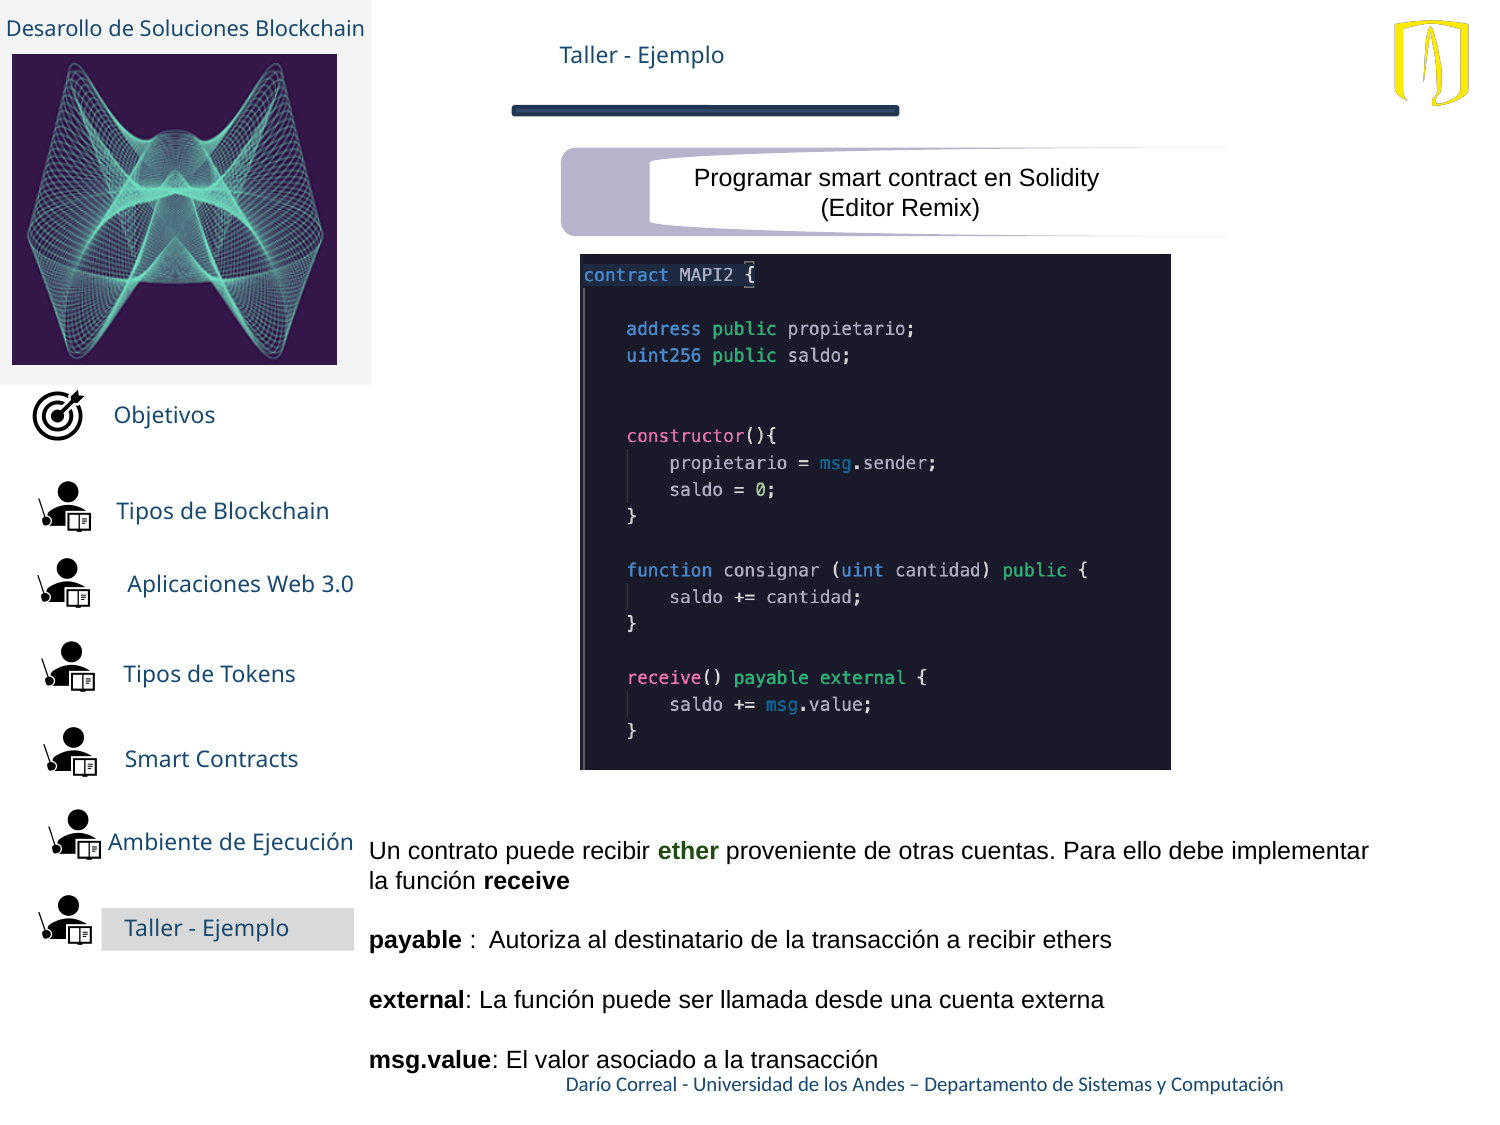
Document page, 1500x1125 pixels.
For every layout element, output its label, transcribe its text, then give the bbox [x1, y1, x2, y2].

picture [1387, 18, 1476, 108]
text_box Objetivos [98, 393, 231, 436]
text_box Un contrato puede recibir ether proveniente de otras cuentas. Para ello debe implementar la función receive payable : Autoriza al destinatario de la transacción a recibir ethers external: La función puede ser llamada desde una cuenta externa msg.value: El valor asociado a la transacción [354, 826, 1418, 1066]
picture [12, 54, 337, 365]
picture [40, 632, 103, 695]
picture [46, 800, 110, 863]
text_box [513, 107, 898, 115]
text_box [104, 908, 354, 951]
text_box Programar smart contract en Solidity (Editor Remix) [560, 147, 1226, 237]
text_box Tipos de Tokens [108, 652, 312, 695]
picture [37, 885, 100, 949]
text_box Aplicaciones Web 3.0 [112, 562, 370, 605]
text_box Tipos de Blockchain [104, 489, 345, 532]
picture [27, 384, 90, 447]
text_box Darío Correal - Universidad de los Andes – Departamento de Sistemas y Computación [551, 1062, 1300, 1103]
text_box Smart Contracts [110, 737, 314, 780]
picture [42, 717, 105, 781]
picture [35, 549, 99, 612]
text_box Taller - Ejemplo [544, 32, 740, 76]
picture [37, 472, 100, 535]
text_box Ambiente de Ejecución [115, 820, 370, 863]
picture [579, 253, 1172, 770]
text_box Taller - Ejemplo [109, 905, 305, 948]
